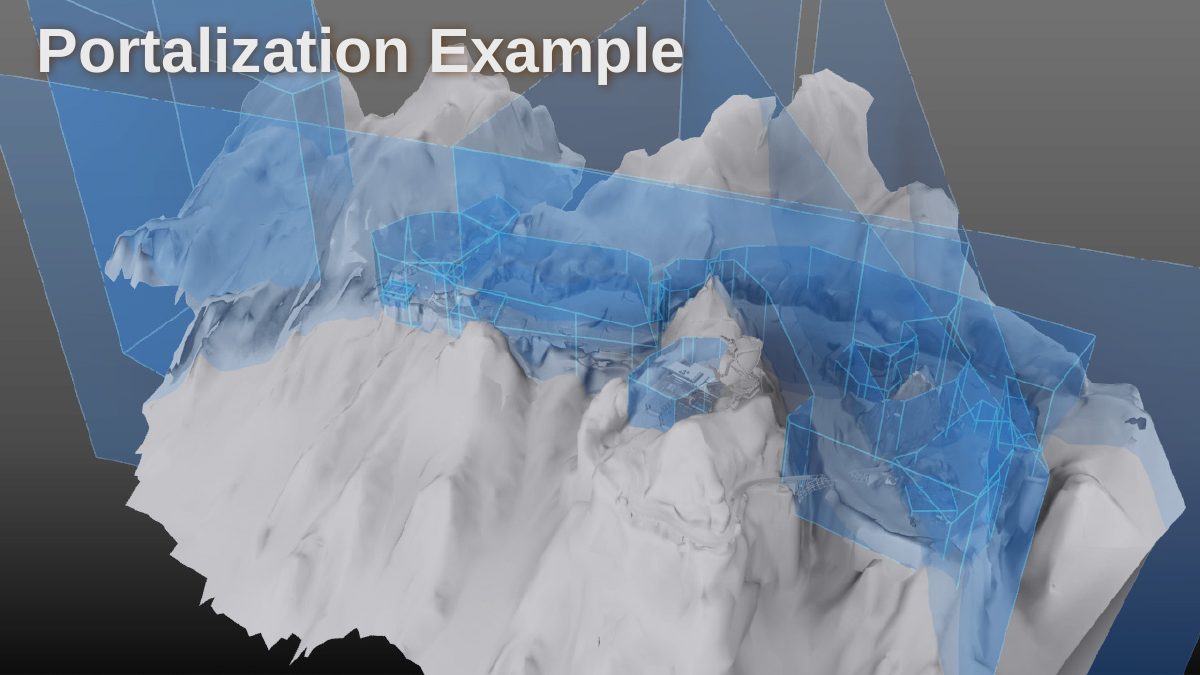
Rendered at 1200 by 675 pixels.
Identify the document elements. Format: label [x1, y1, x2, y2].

list [0, 0, 1200, 675]
